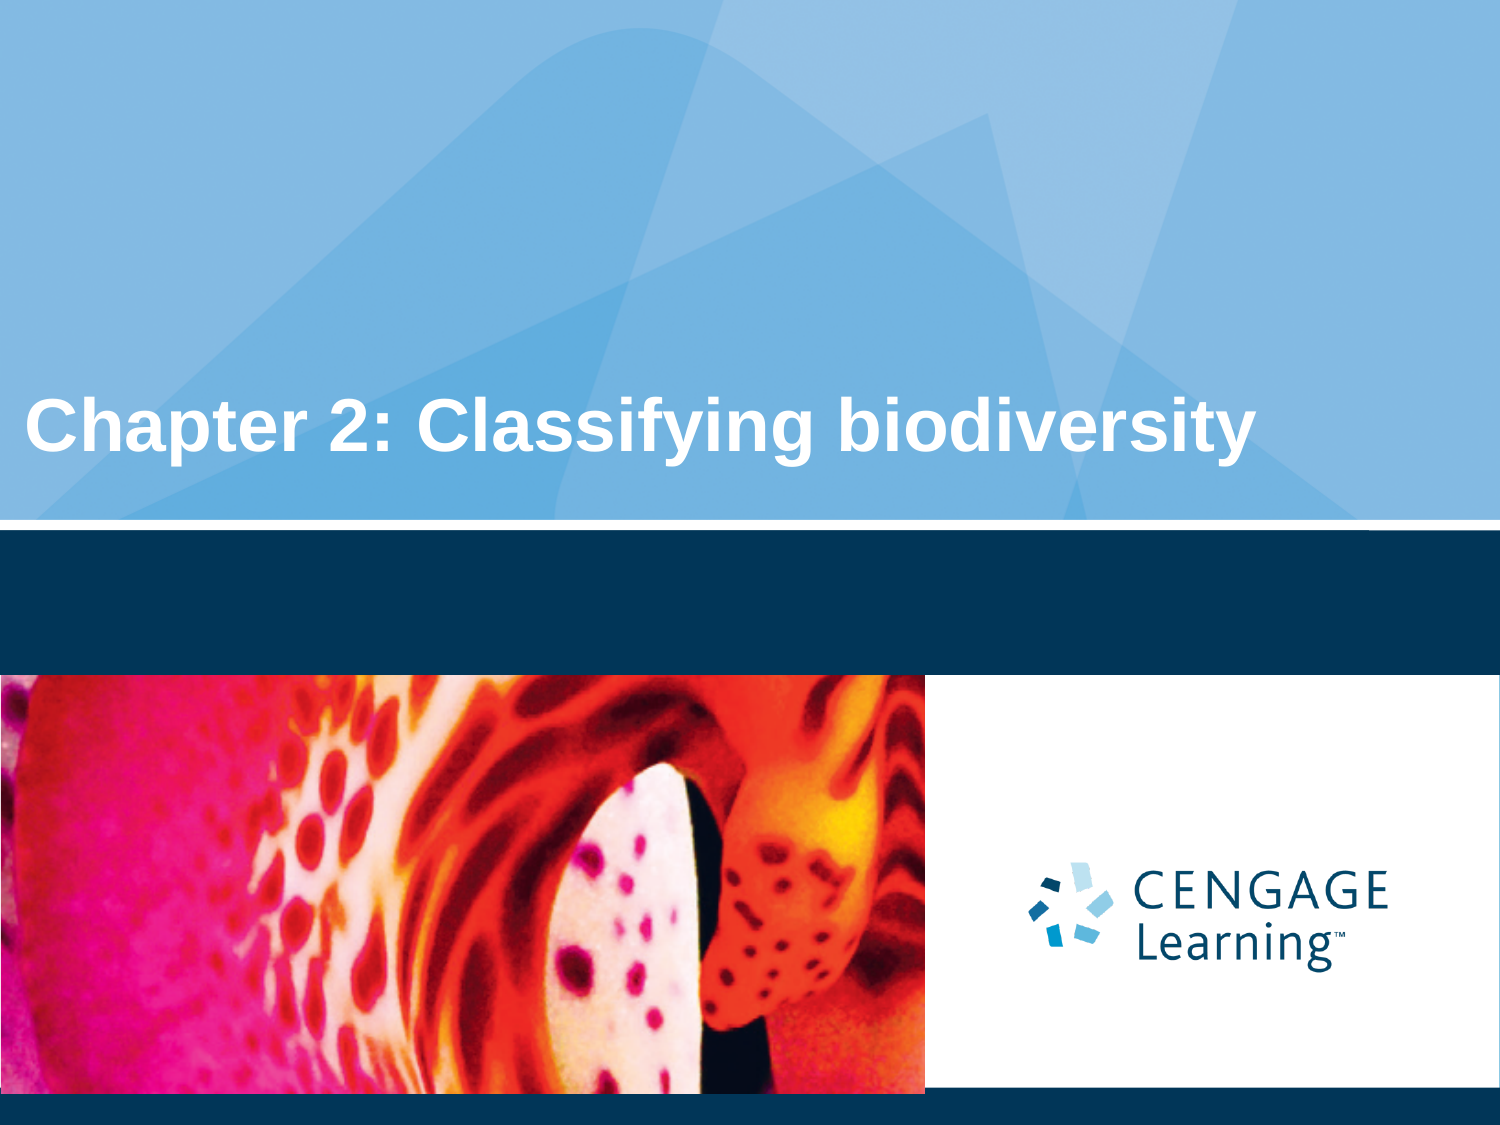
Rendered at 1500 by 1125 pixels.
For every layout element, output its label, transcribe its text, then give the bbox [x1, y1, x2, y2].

picture [0, 674, 926, 1095]
picture [0, 0, 1500, 519]
title Chapter 2: Classifying biodiversity [24, 324, 1500, 467]
picture [986, 820, 1429, 1014]
